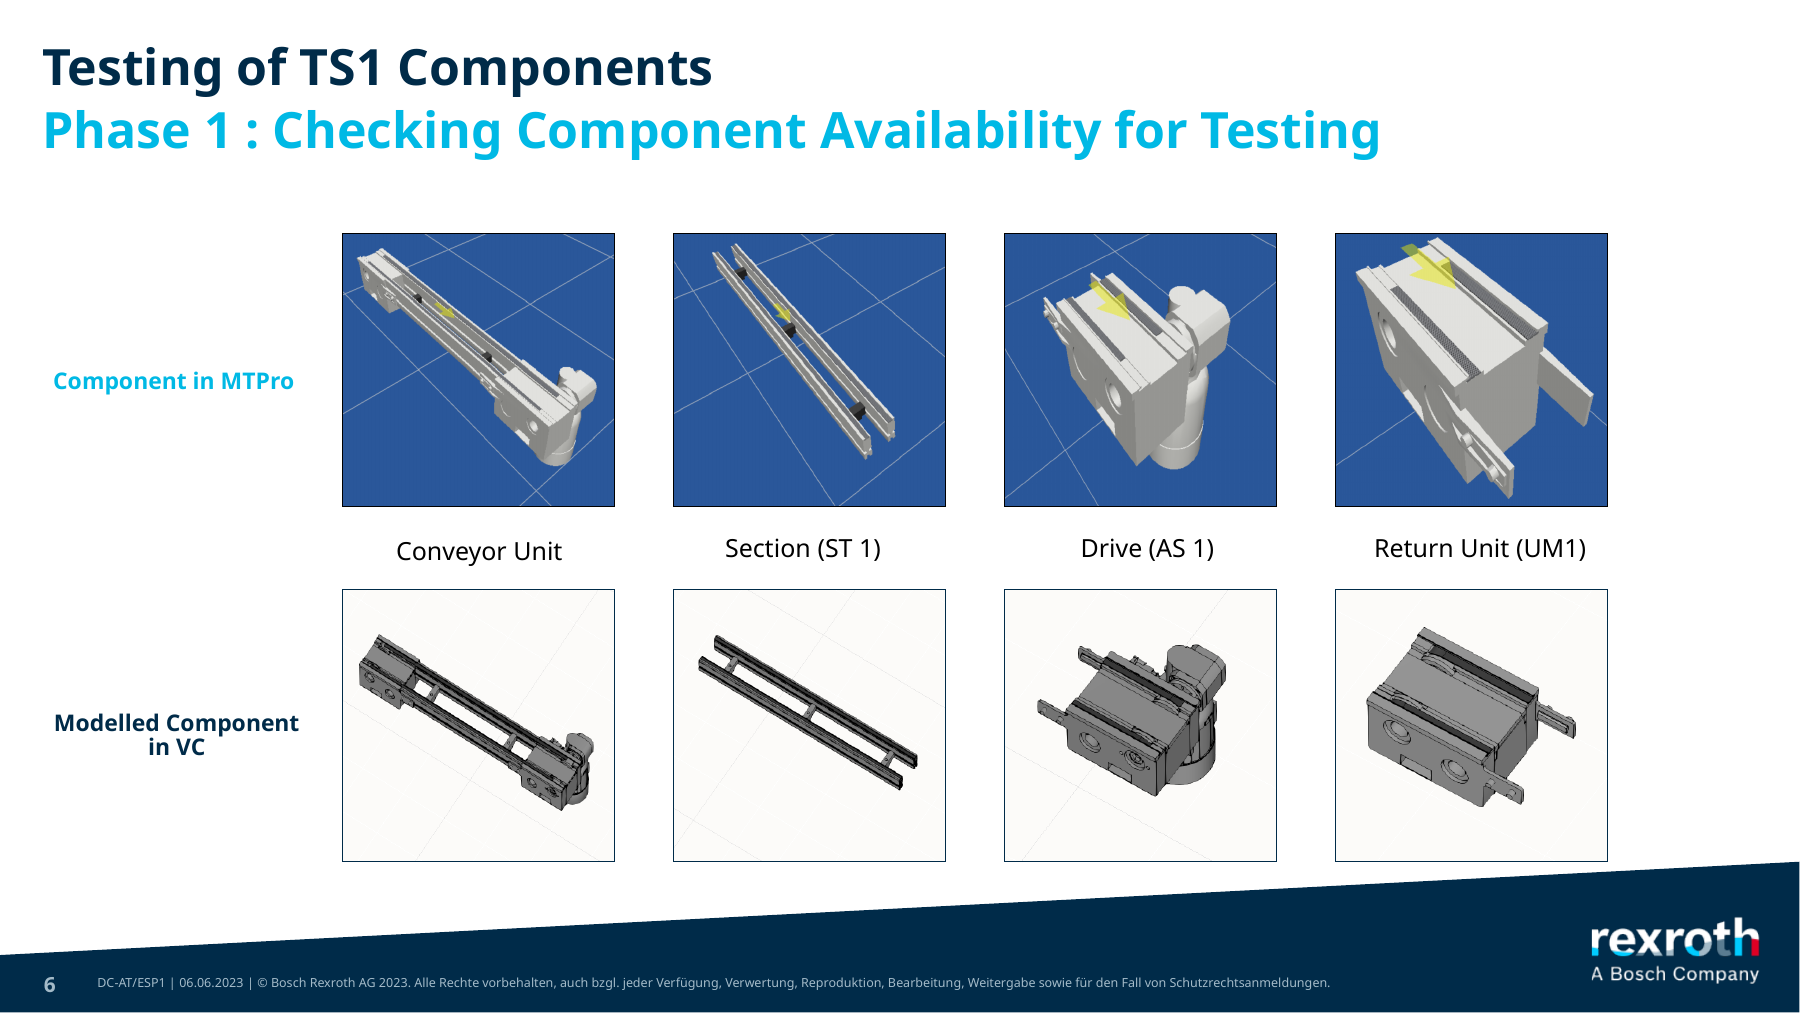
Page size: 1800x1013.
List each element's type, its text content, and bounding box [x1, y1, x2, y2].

text_box Section (ST 1) [710, 525, 909, 570]
picture [673, 233, 946, 507]
picture [1004, 233, 1277, 507]
text_box Component in MTPro [40, 369, 313, 397]
text_box Return Unit (UM1) [1359, 525, 1608, 570]
picture [342, 589, 615, 862]
text_box Conveyor Unit [381, 525, 644, 590]
picture [673, 589, 946, 862]
title Phase 1 : Checking Component Availability for Testing [42, 107, 1758, 171]
picture [342, 233, 615, 507]
list Testing of TS1 Components [42, 42, 1758, 107]
text_box Drive (AS 1) [1065, 525, 1245, 570]
slide_number 6 [43, 971, 99, 1013]
text_box Modelled Component in VC [40, 712, 313, 774]
picture [1004, 589, 1277, 862]
picture [1335, 233, 1608, 507]
picture [1335, 589, 1608, 862]
